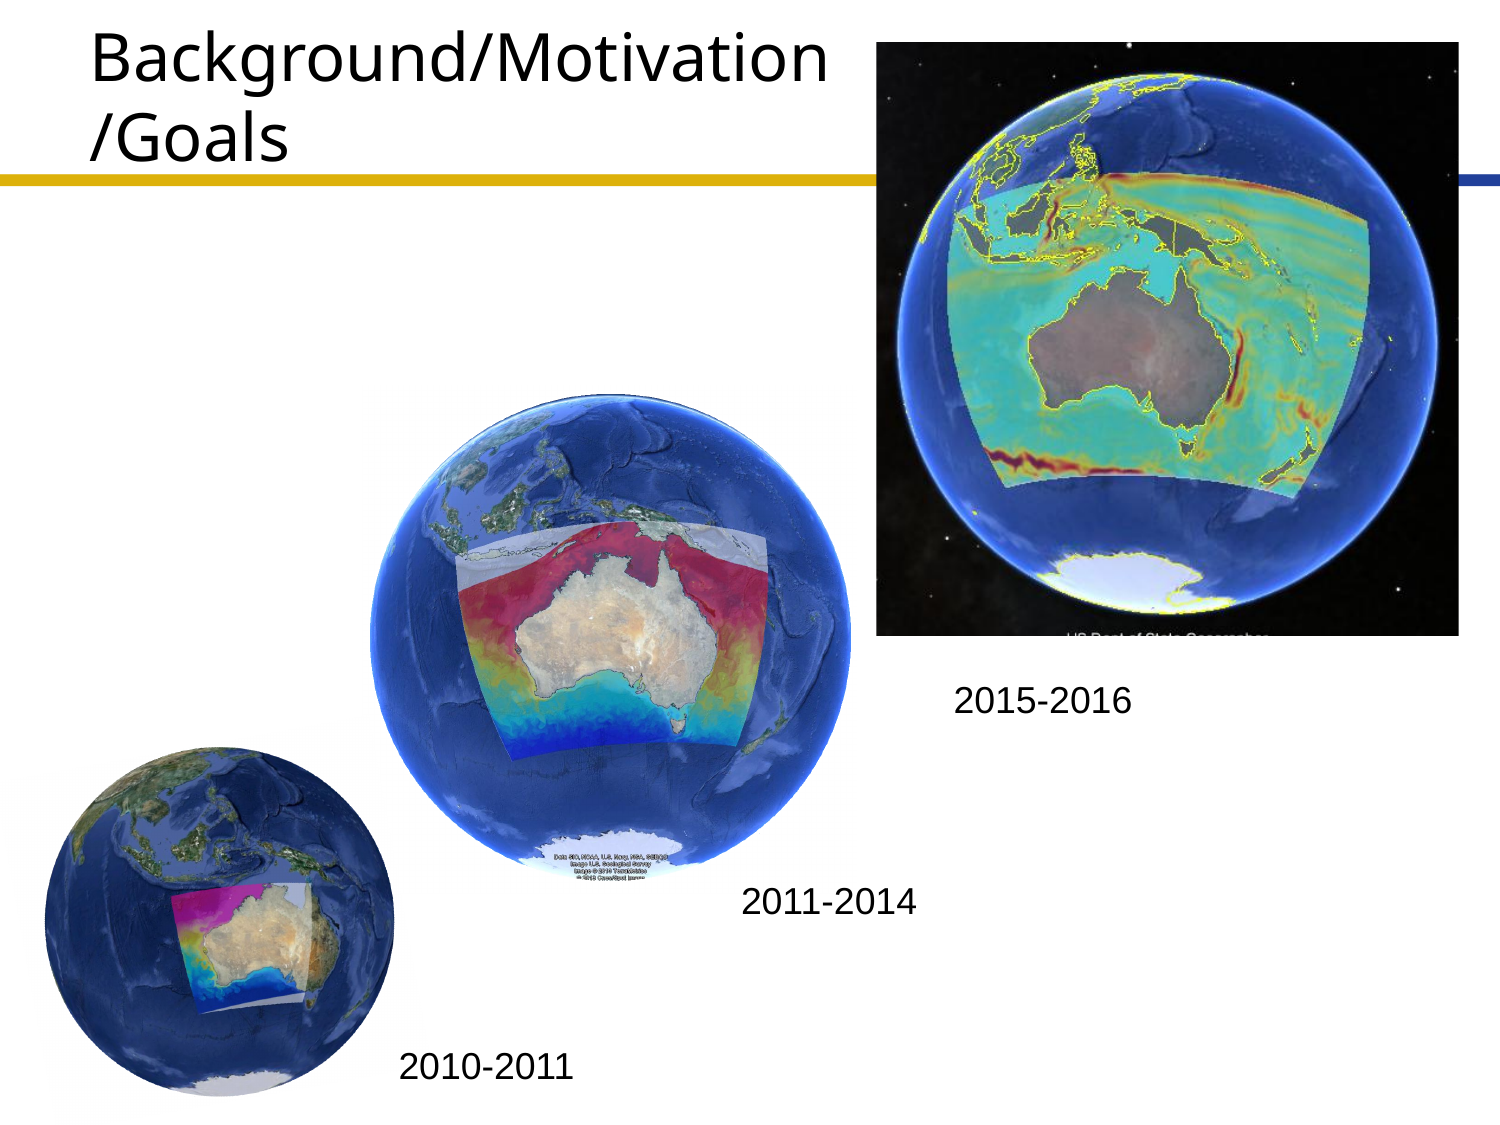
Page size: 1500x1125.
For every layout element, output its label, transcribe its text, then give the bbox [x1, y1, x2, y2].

text_box Background/Motivation /Goals [0, 7, 868, 182]
picture [0, 0, 1500, 1125]
text_box 2010-2011 [408, 1034, 809, 1095]
text_box 2011-2014 [726, 869, 1128, 930]
text_box 2015-2016 [938, 668, 1341, 729]
